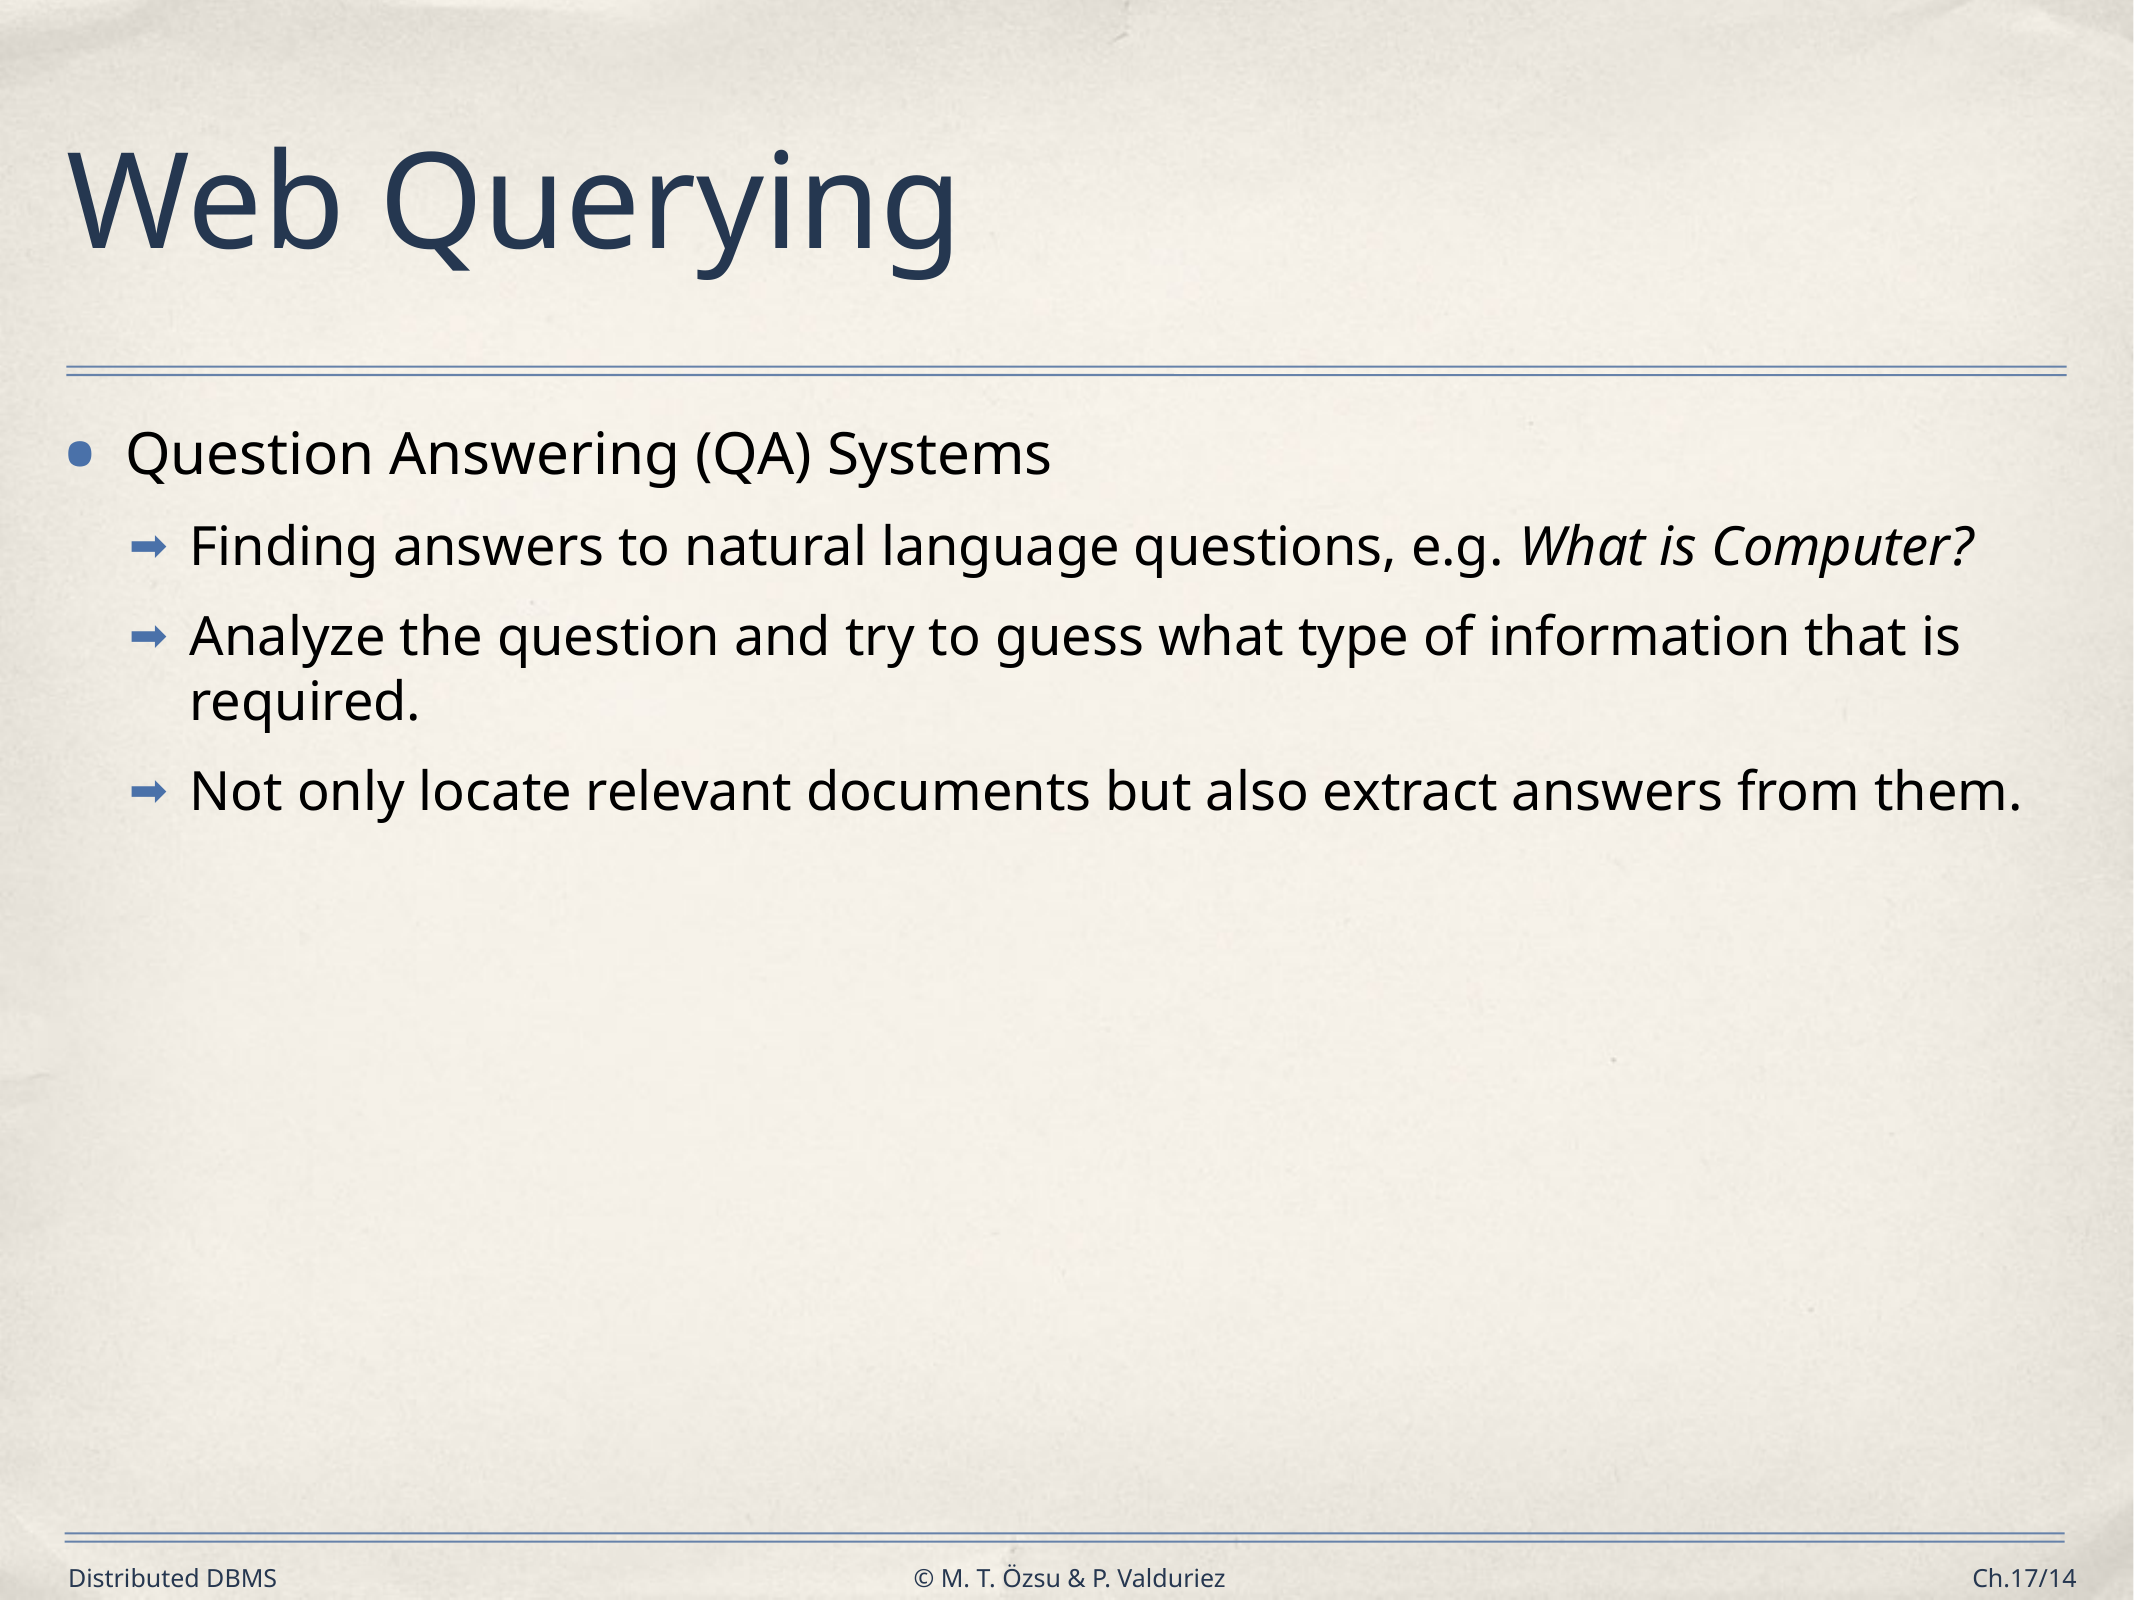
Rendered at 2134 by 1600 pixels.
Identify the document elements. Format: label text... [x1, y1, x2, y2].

title Web Querying [58, 72, 2075, 338]
picture [0, 0, 2134, 1600]
list Question Answering (QA) Systems Finding answers to natural language questions, e.g. What is Computer? Analyze the question and try to guess what type of information that is required. Not only locate relevant documents but also extract answers from them. [56, 408, 2073, 1519]
